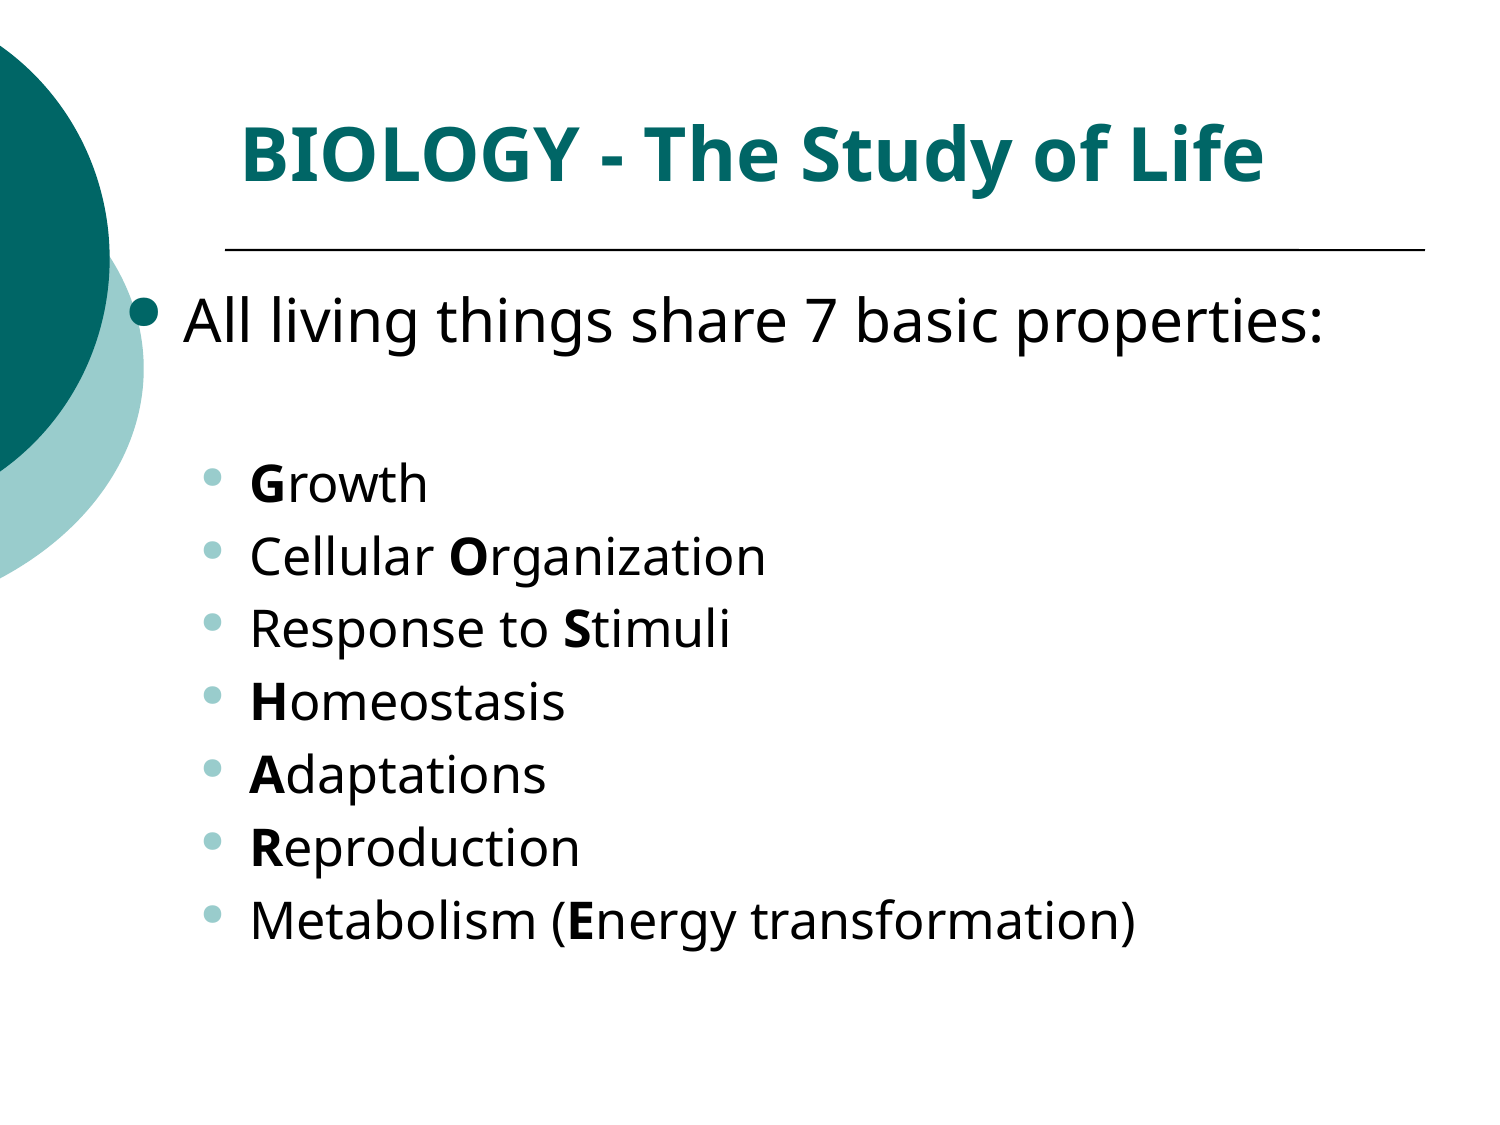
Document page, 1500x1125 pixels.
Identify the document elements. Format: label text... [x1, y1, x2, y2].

list All living things share 7 basic properties: Growth Cellular Organization Response to Stimuli Homeostasis Adaptations Reproduction Metabolism (Energy transformation) [112, 274, 1488, 960]
title BIOLOGY - The Study of Life [224, 66, 1421, 205]
